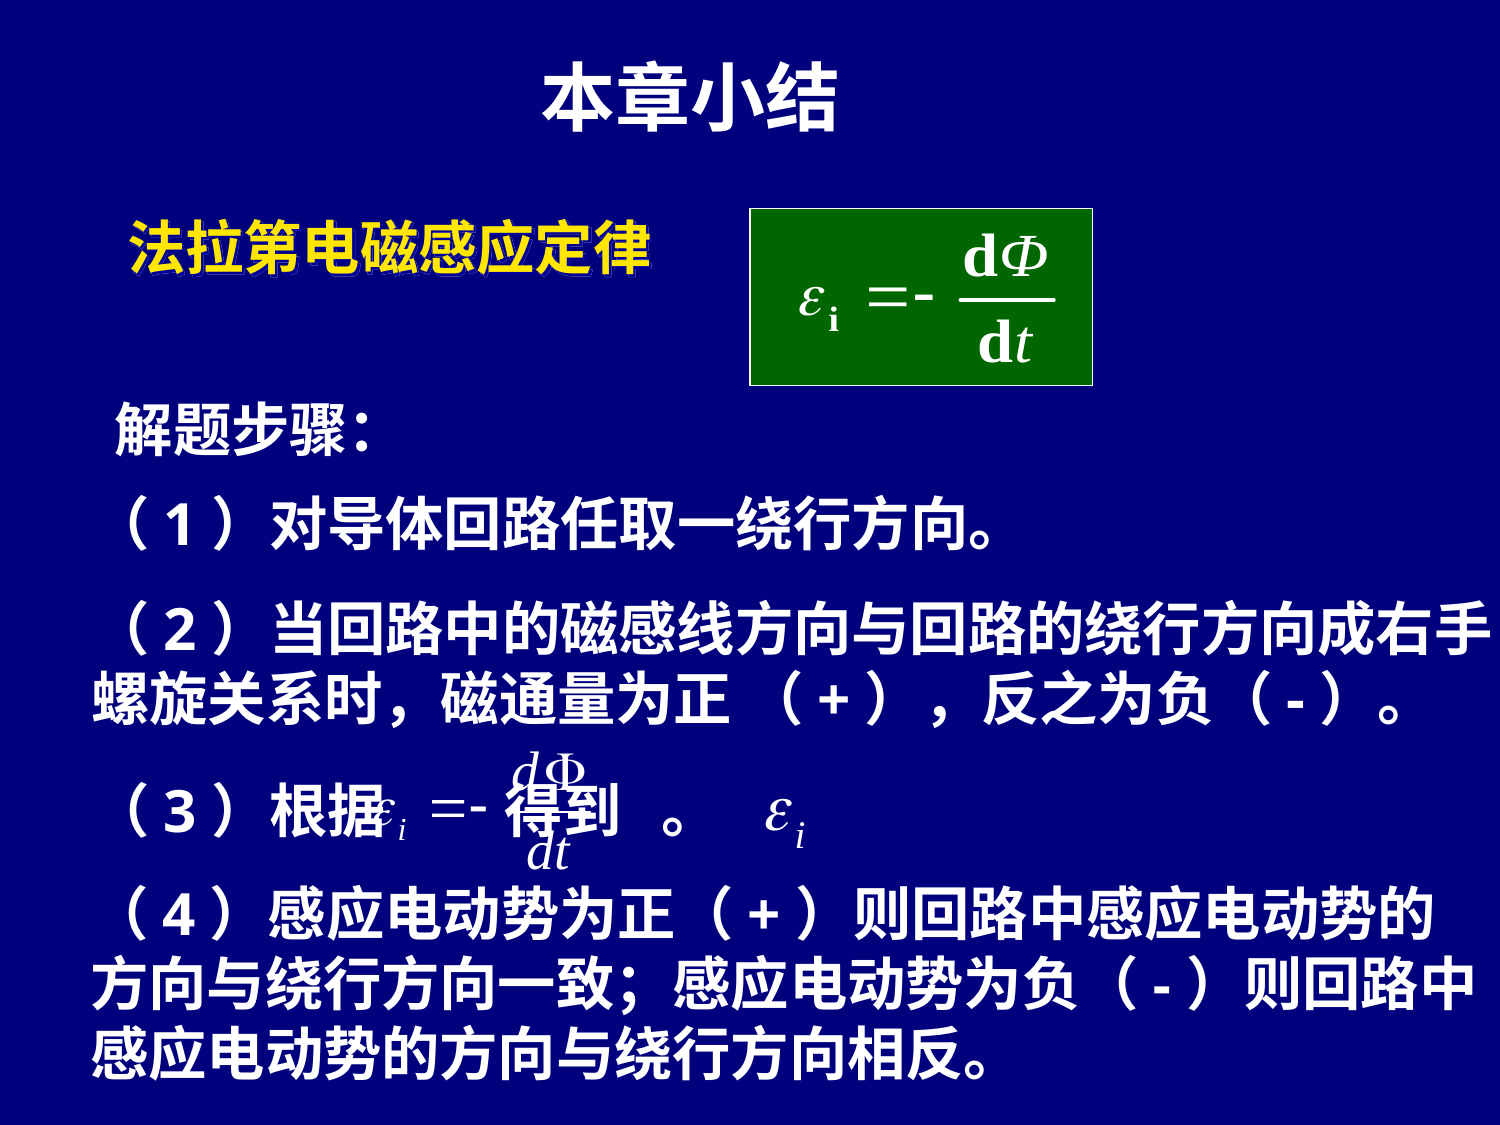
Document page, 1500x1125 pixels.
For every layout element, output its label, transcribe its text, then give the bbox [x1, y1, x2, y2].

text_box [749, 208, 1093, 386]
text_box 本章小结 [525, 42, 951, 148]
text_box （2）当回路中的磁感线方向与回路的绕行方向成右手螺旋关系时，磁通量为正 （+），反之为负（-）。 [76, 584, 1500, 739]
text_box 解题步骤： [100, 385, 494, 471]
text_box 法拉第电磁感应定律 [112, 203, 1213, 289]
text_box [76, 737, 1274, 882]
text_box （1）对导体回路任取一绕行方向。 [76, 479, 1090, 565]
text_box （4）感应电动势为正（+）则回路中感应电动势的方向与绕行方向一致；感应电动势为负（-）则回路中感应电动势的方向与绕行方向相反。 [75, 869, 1495, 1095]
